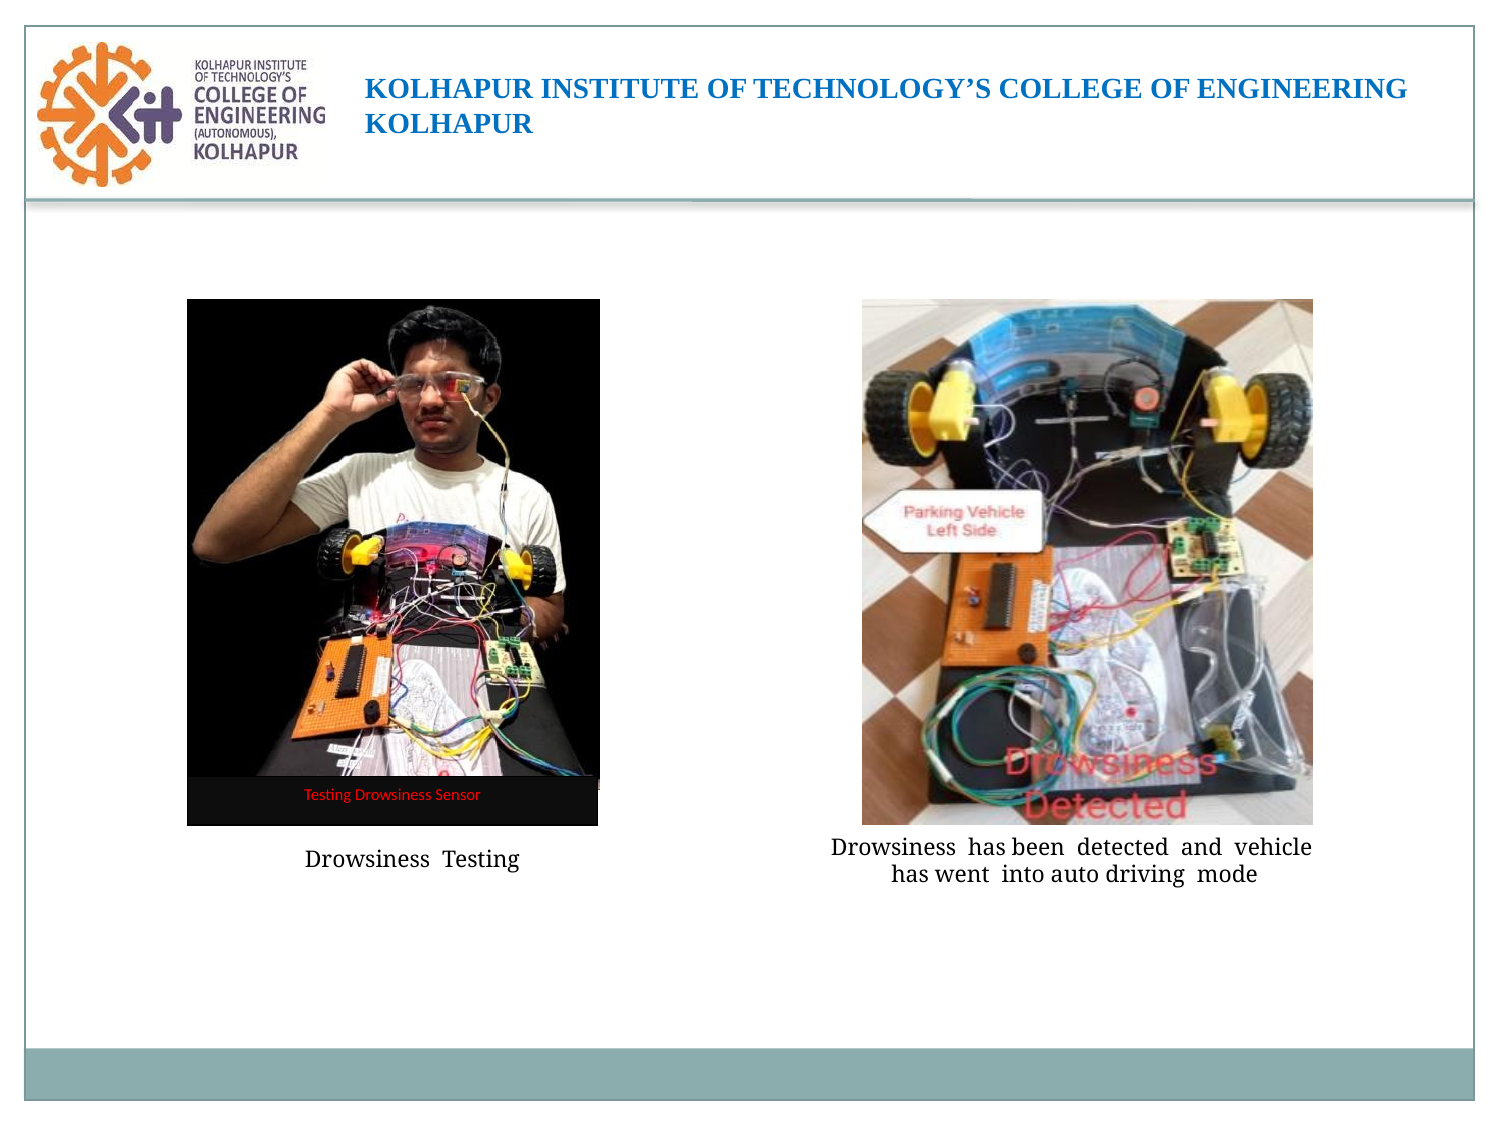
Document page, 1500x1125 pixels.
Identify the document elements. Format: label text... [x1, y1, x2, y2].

picture [862, 299, 1313, 826]
text_box Drowsiness has been detected and vehicle has went into auto driving mode [812, 824, 1338, 895]
text_box KOLHAPUR INSTITUTE OF TECHNOLOGY’S COLLEGE OF ENGINEERING KOLHAPUR [349, 62, 1463, 148]
picture [37, 42, 326, 187]
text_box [187, 299, 601, 826]
text_box Drowsiness Testing [149, 837, 675, 880]
